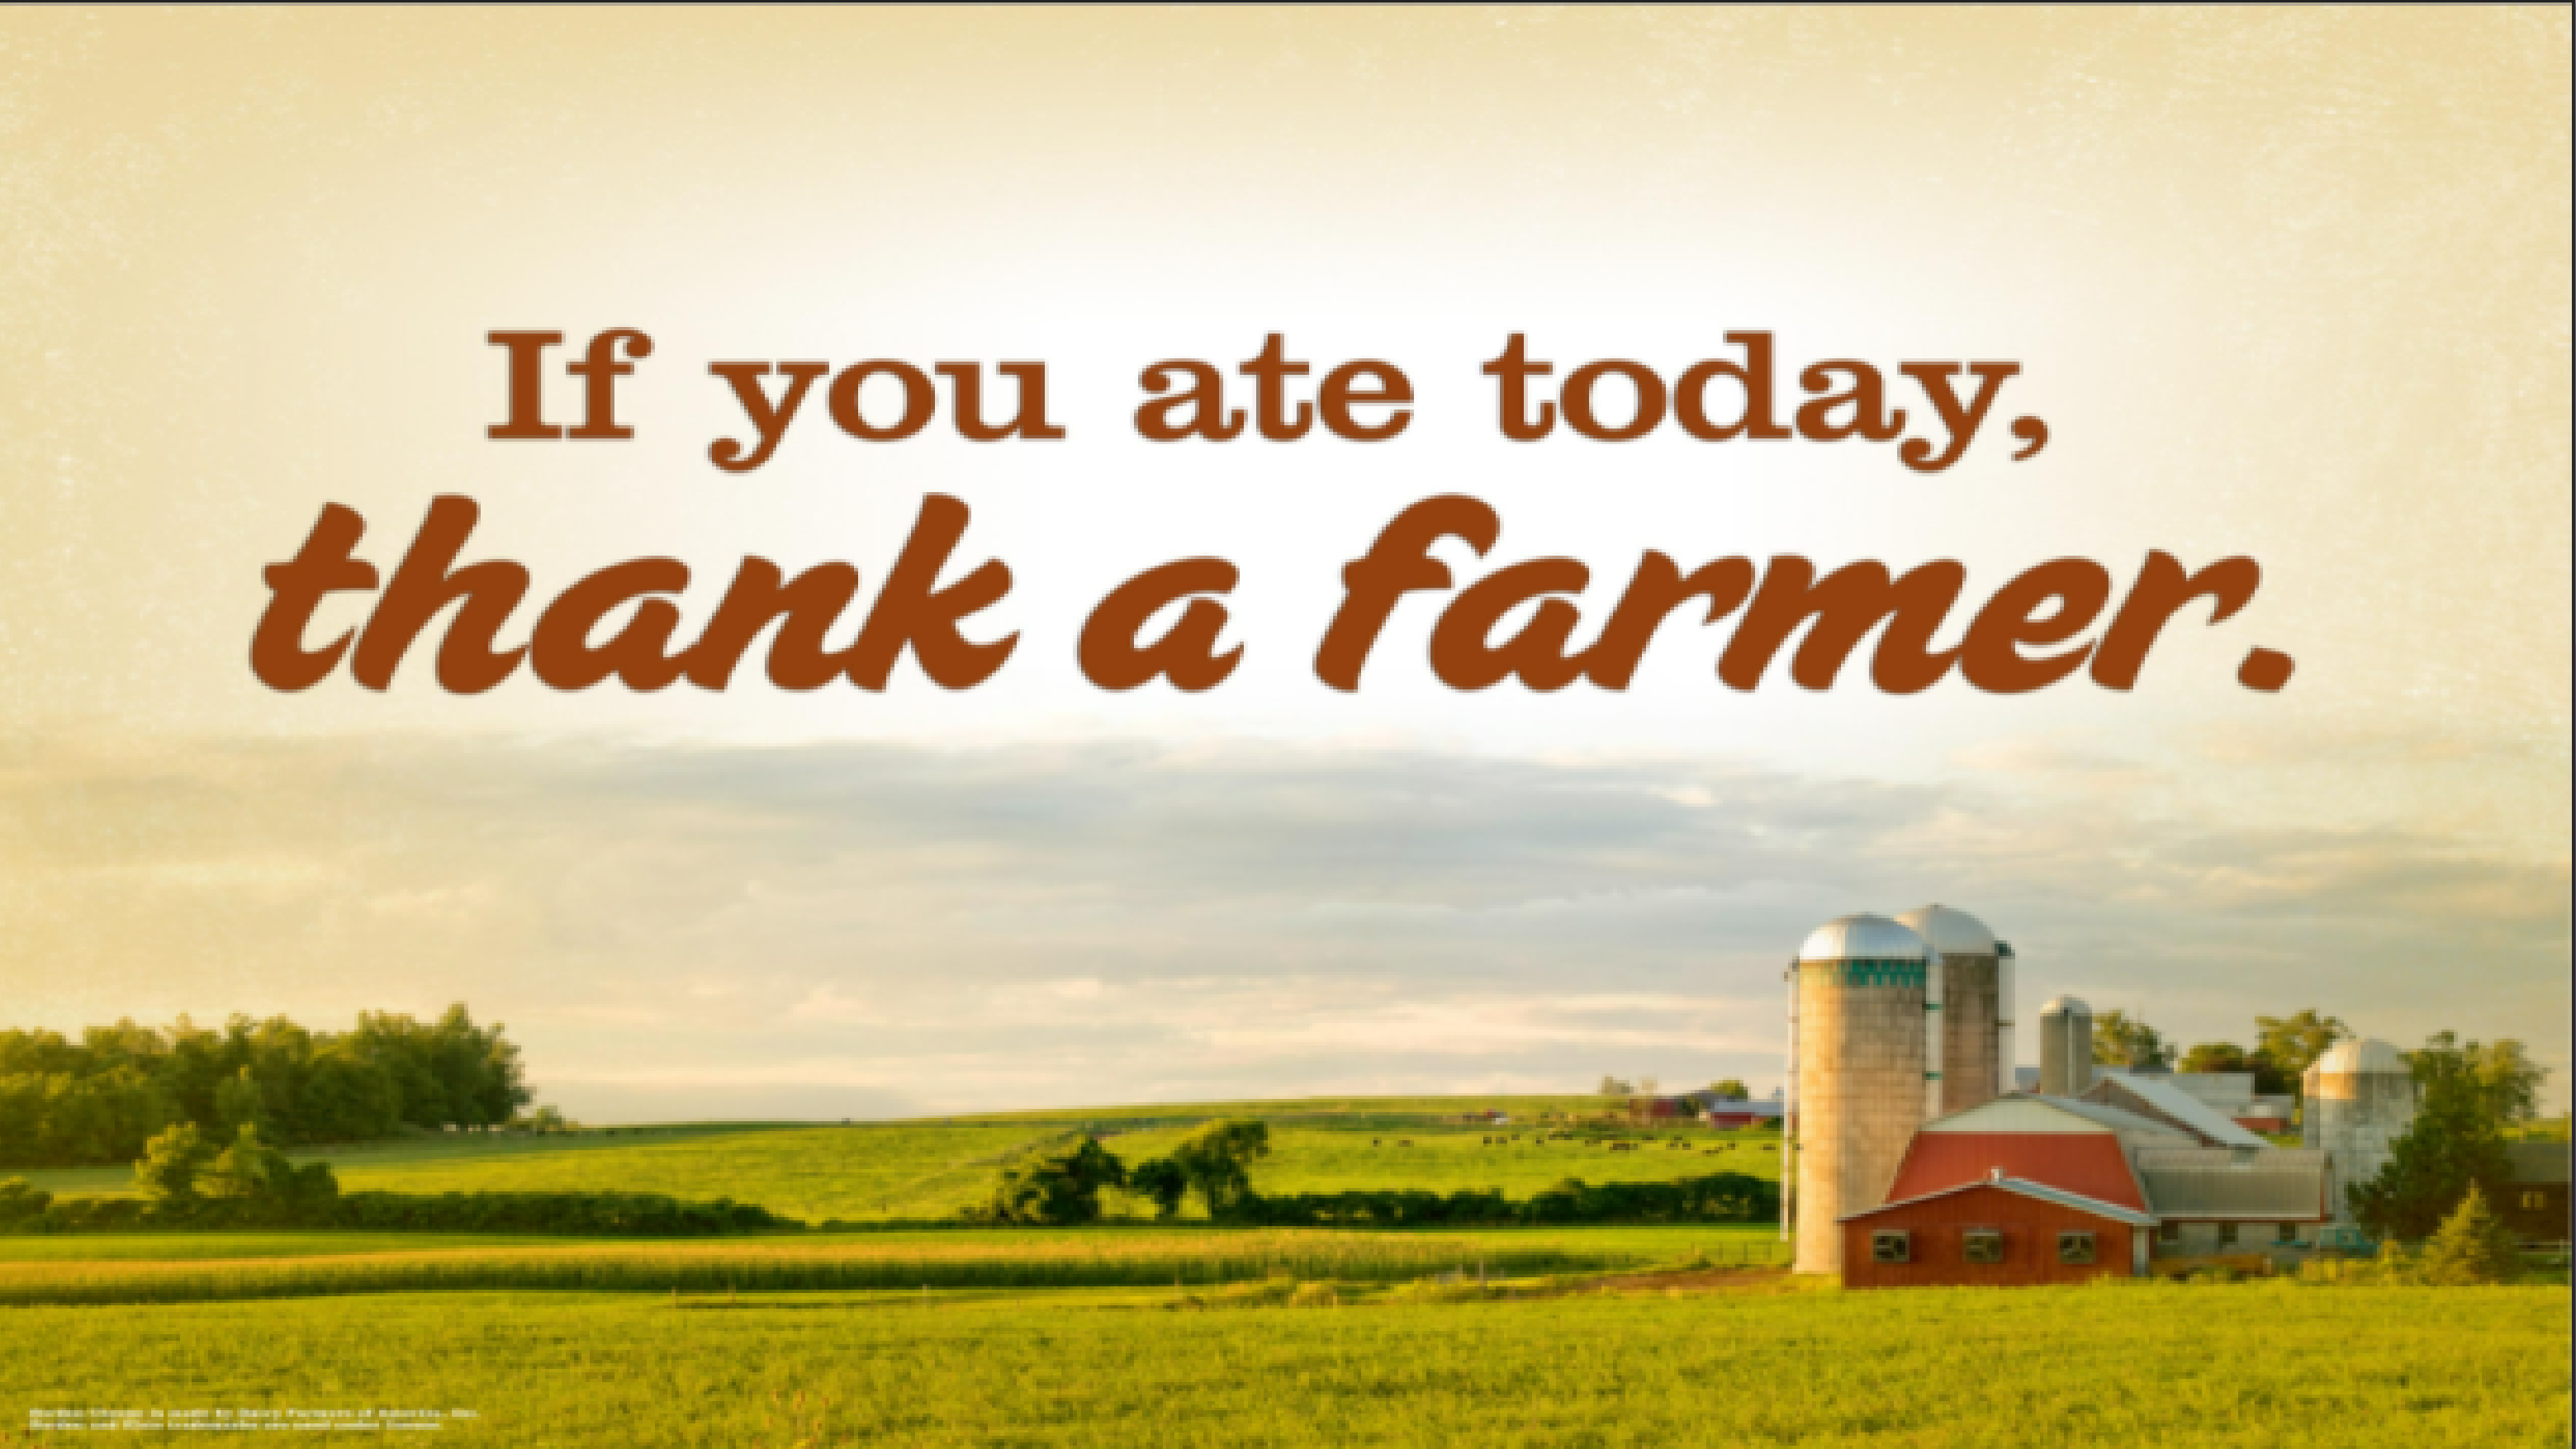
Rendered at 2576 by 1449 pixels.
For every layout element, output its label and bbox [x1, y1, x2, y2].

list [0, 0, 2576, 1449]
